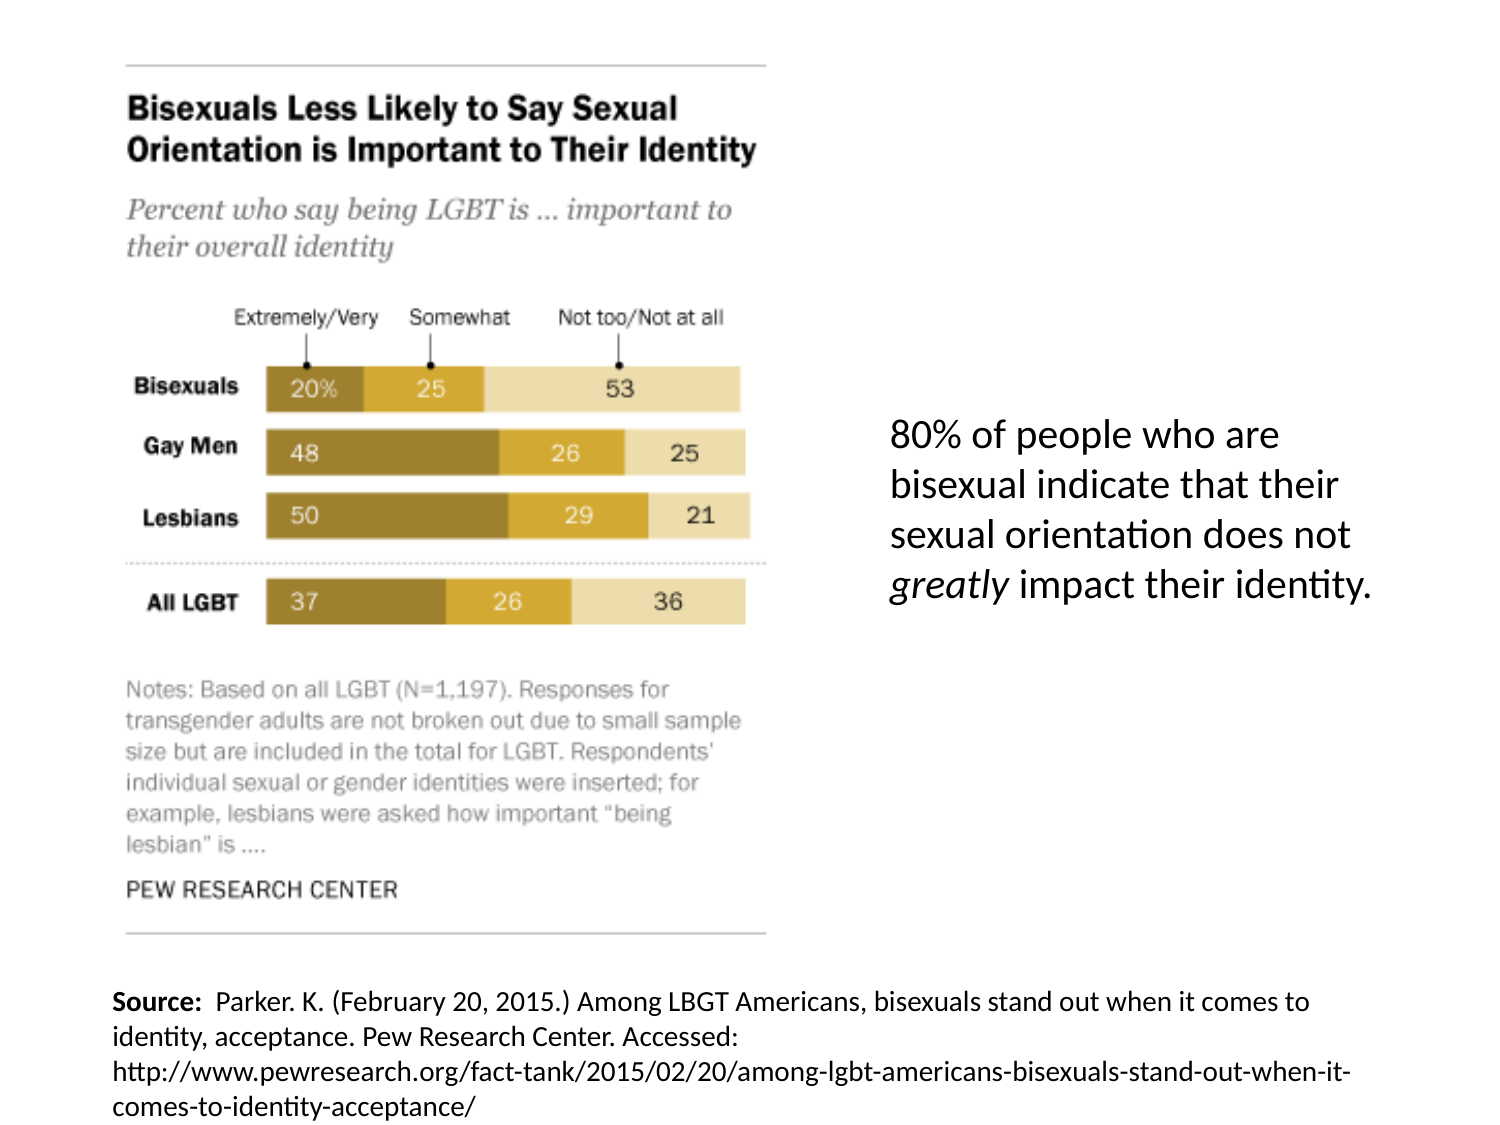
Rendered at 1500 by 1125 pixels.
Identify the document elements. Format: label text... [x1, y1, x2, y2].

picture [97, 28, 802, 969]
text_box Source: Parker. K. (February 20, 2015.) Among LBGT Americans, bisexuals stand out when it comes to identity, acceptance. Pew Research Center. Accessed: http://www.pewresearch.org/fact-tank/2015/02/20/among-lgbt-americans-bisexuals-stand-out-when-it-comes-to-identity-acceptance/ [97, 974, 1386, 1125]
text_box 80% of people who are bisexual indicate that their sexual orientation does not greatly impact their identity. [875, 399, 1425, 615]
